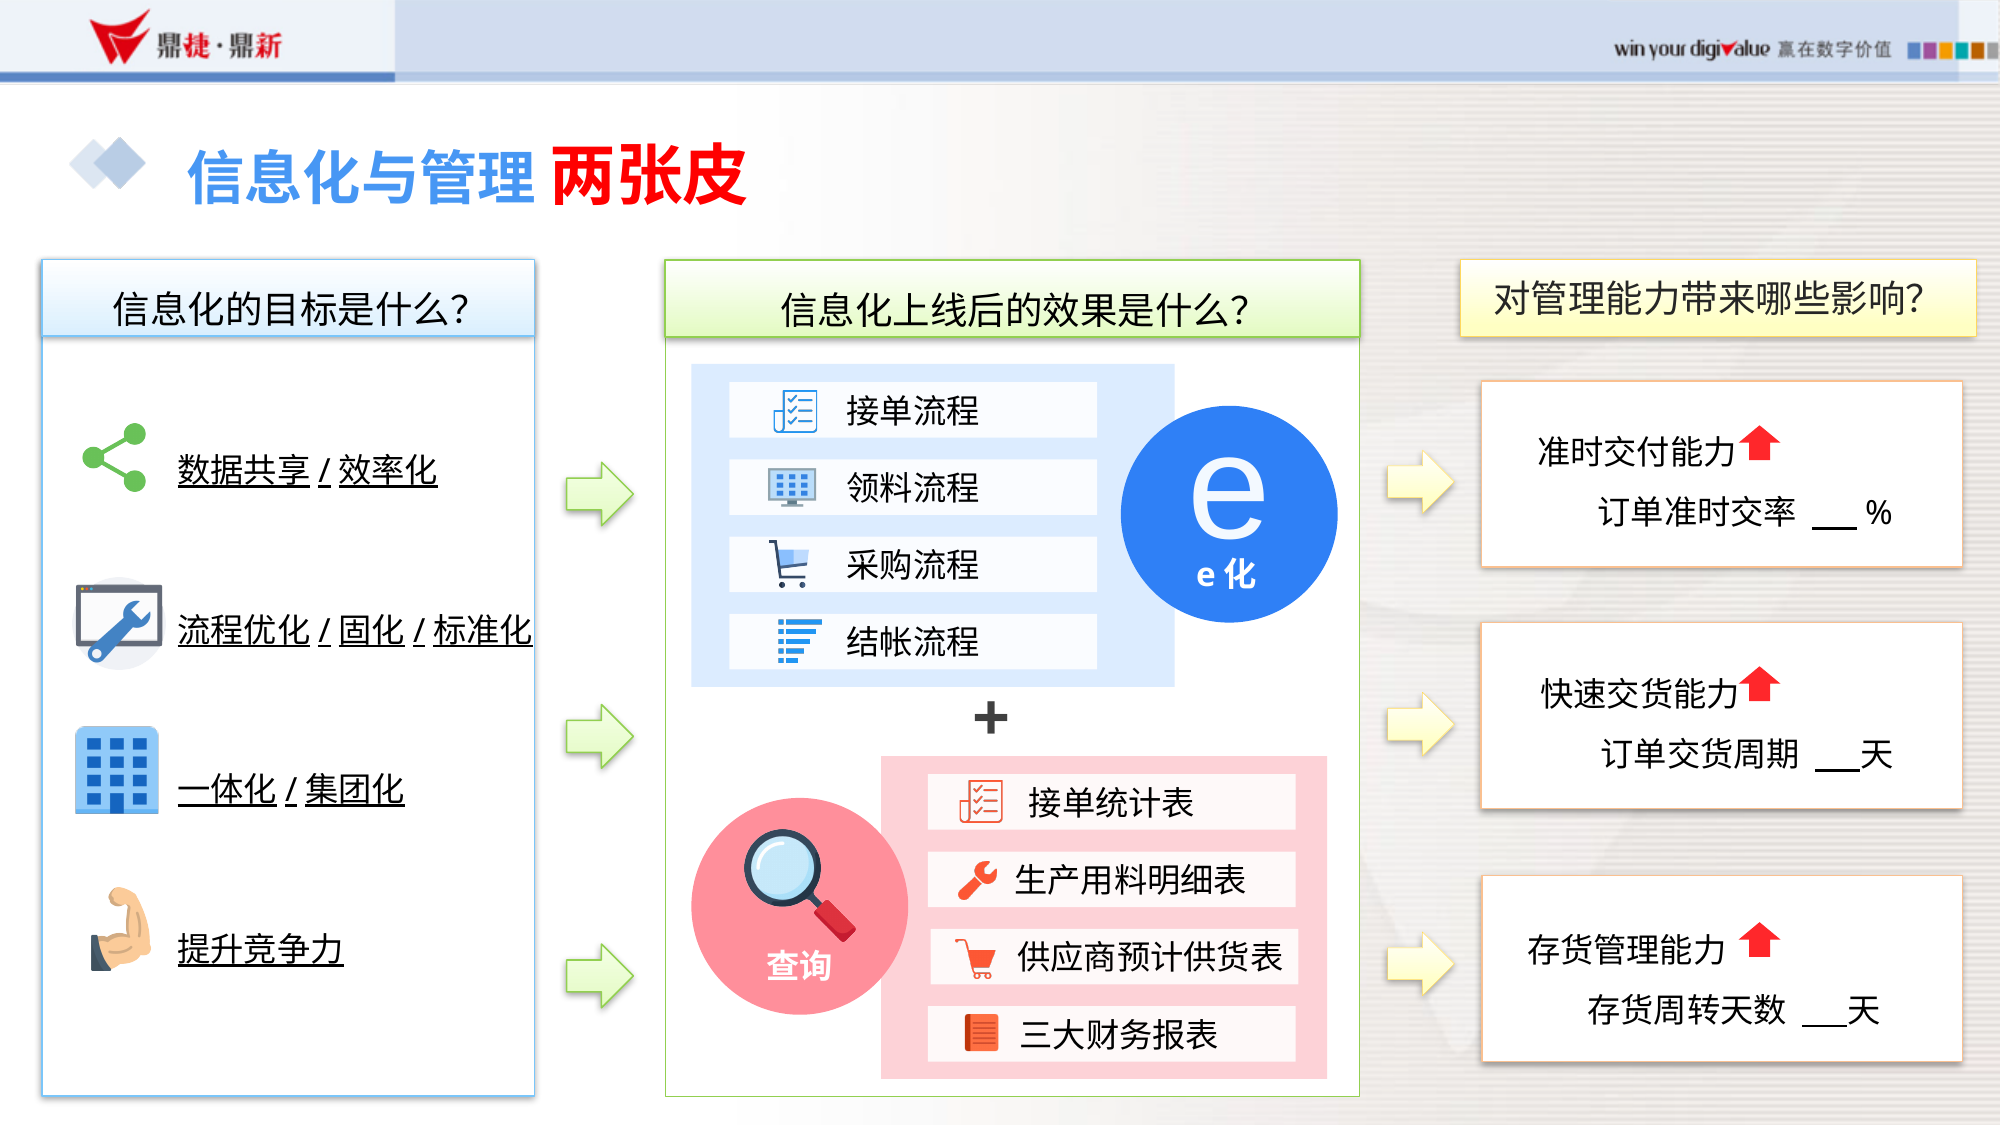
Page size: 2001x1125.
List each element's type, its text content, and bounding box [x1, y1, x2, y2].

text_box [565, 943, 634, 1009]
title 信息化与管理 两张皮 [171, 125, 1897, 204]
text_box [664, 259, 1360, 1097]
text_box [1386, 931, 1454, 997]
picture [0, 0, 2000, 1125]
text_box [1386, 691, 1454, 757]
text_box [565, 461, 634, 527]
text_box [1386, 449, 1454, 515]
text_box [1459, 258, 2000, 1062]
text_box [41, 259, 550, 1097]
text_box [565, 703, 634, 769]
